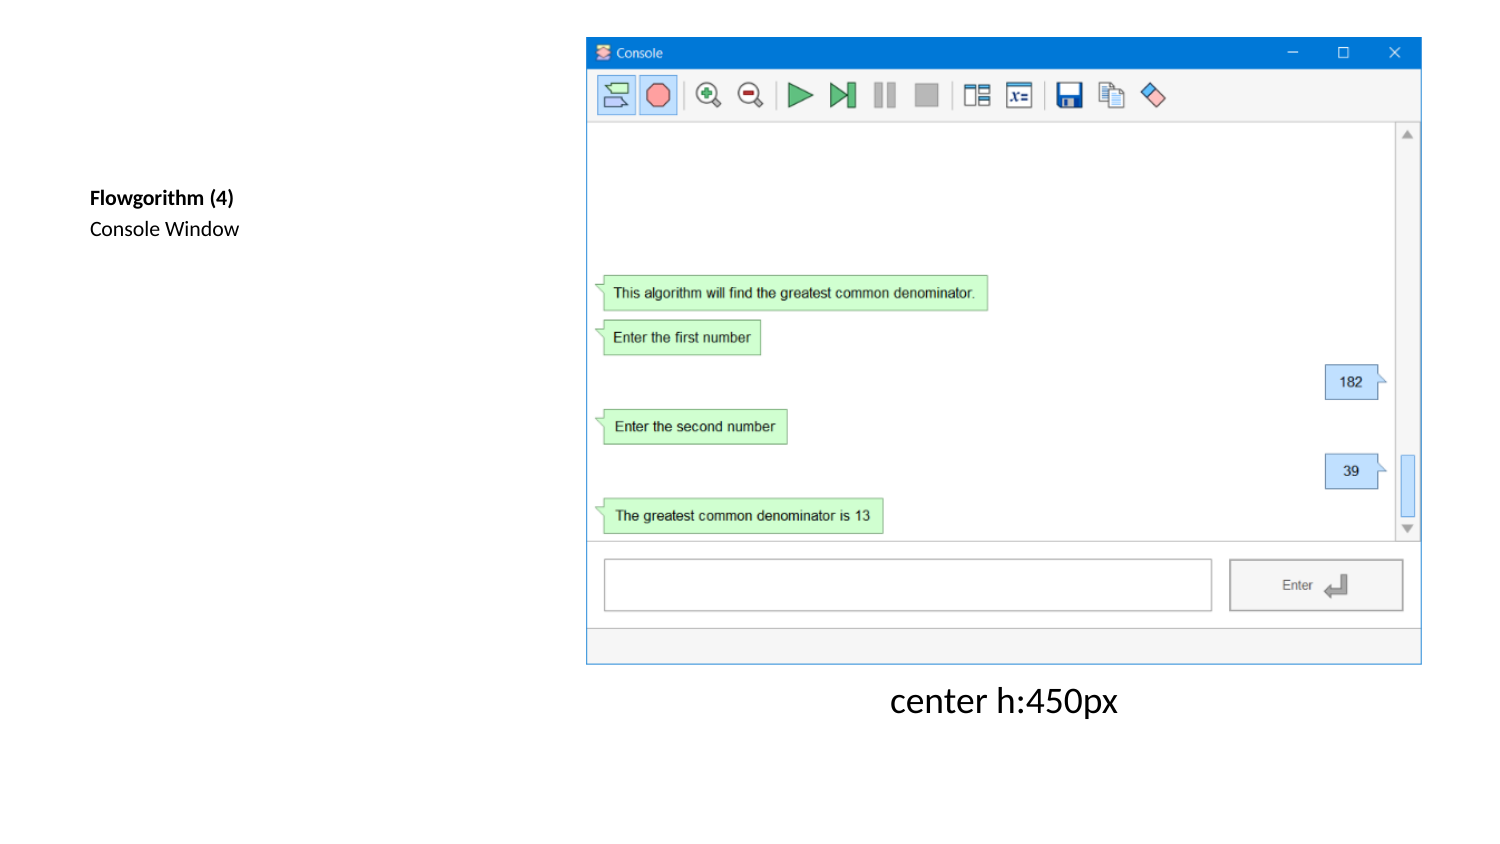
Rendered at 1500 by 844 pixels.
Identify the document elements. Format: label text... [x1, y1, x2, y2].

list Flowgorithm (4) Console Window [75, 176, 569, 754]
text_box center h:450px [585, 674, 1423, 753]
picture [585, 37, 1424, 667]
